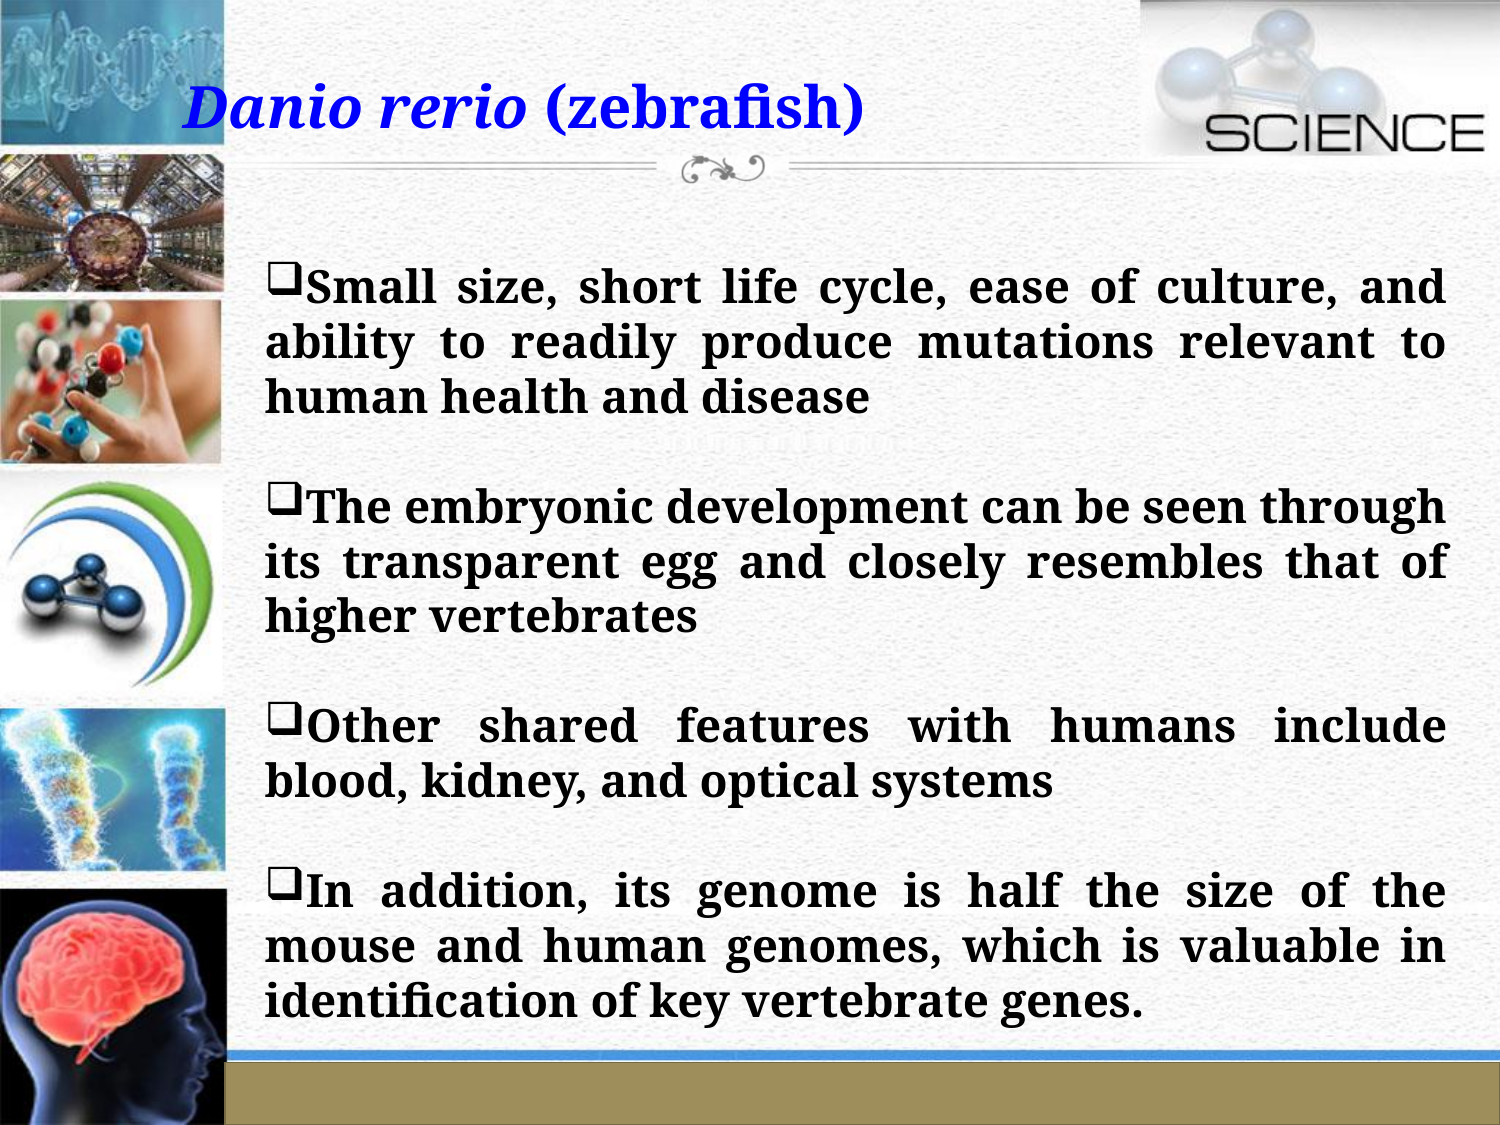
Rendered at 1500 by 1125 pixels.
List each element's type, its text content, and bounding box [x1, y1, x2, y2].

text_box Danio rerio (zebrafish) [169, 62, 881, 148]
text_box [224, 1062, 1500, 1125]
picture [0, 0, 1500, 1125]
text_box Small size, short life cycle, ease of culture, and ability to readily produce mutations relevant to human health and disease The embryonic development can be seen through its transparent egg and closely resembles that of higher vertebrates Other shared features with humans include blood, kidney, and optical systems In addition, its genome is half the size of the mouse and human genomes, which is valuable in identification of key vertebrate genes. [249, 249, 1463, 1035]
